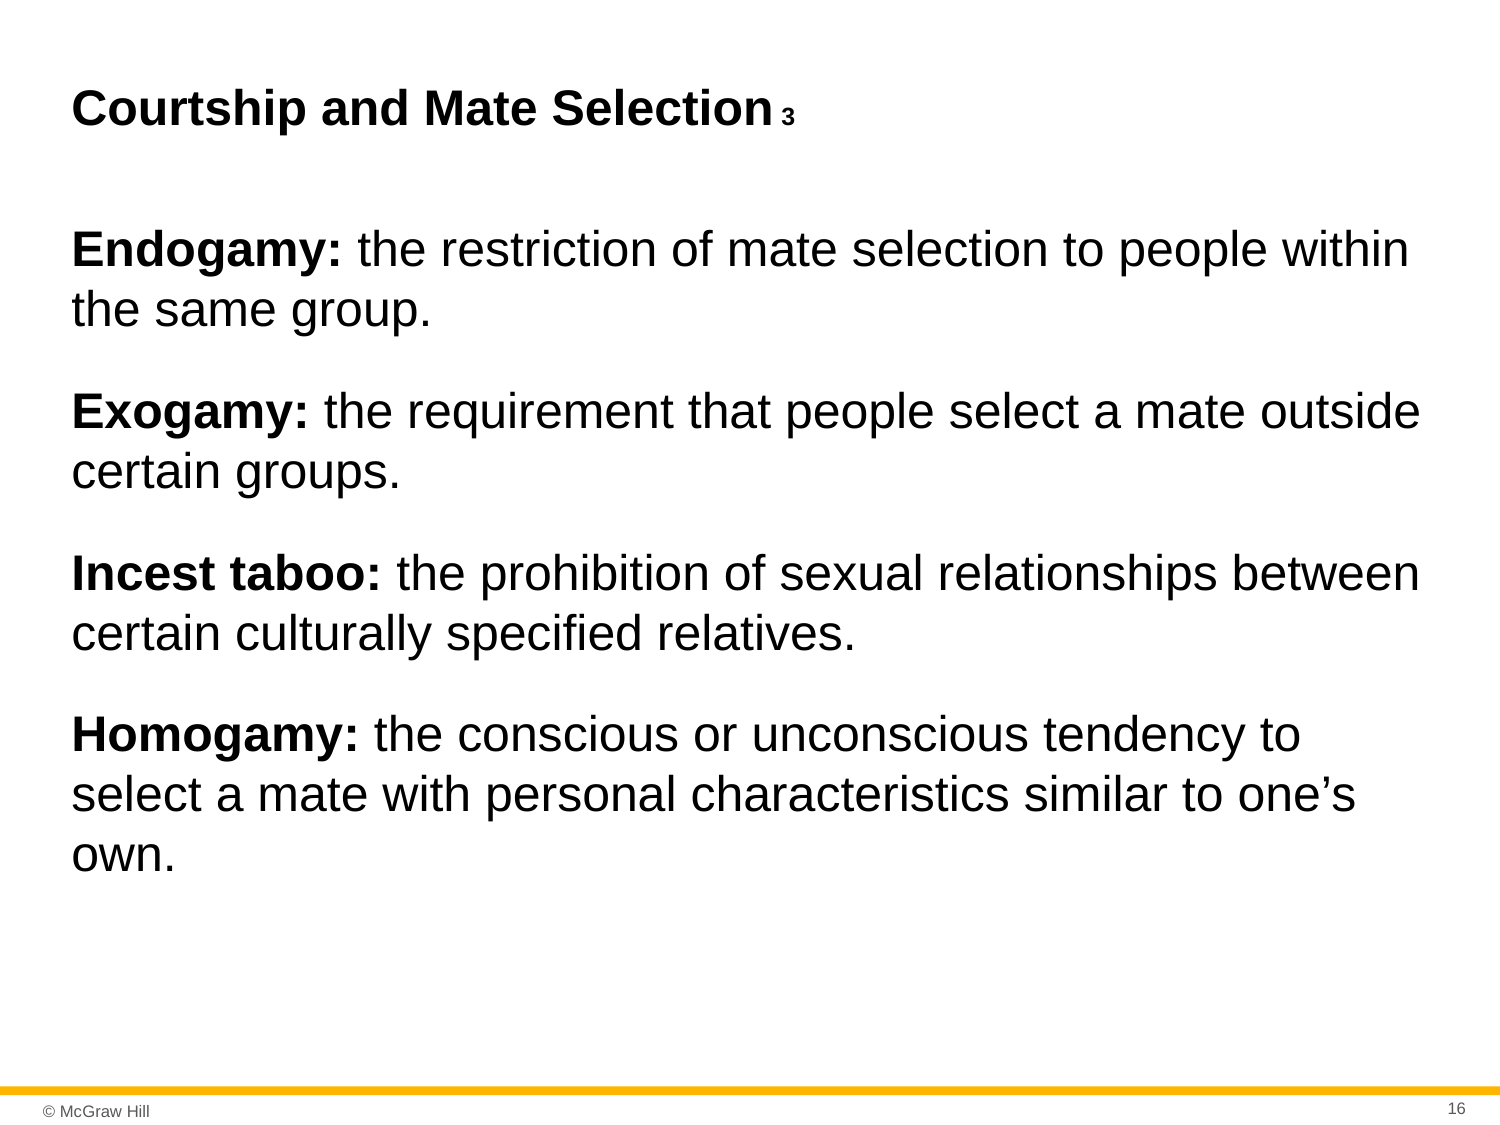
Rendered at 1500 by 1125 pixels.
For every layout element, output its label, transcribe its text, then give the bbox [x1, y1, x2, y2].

title Courtship and Mate Selection 3 [56, 50, 1444, 162]
list Endogamy: the restriction of mate selection to people within the same group. Exogamy: the requirement that people select a mate outside certain groups. Incest taboo: the prohibition of sexual relationships between certain culturally specified relatives. Homogamy: the conscious or unconscious tendency to select a mate with personal characteristics similar to one’s own. [56, 209, 1444, 1025]
